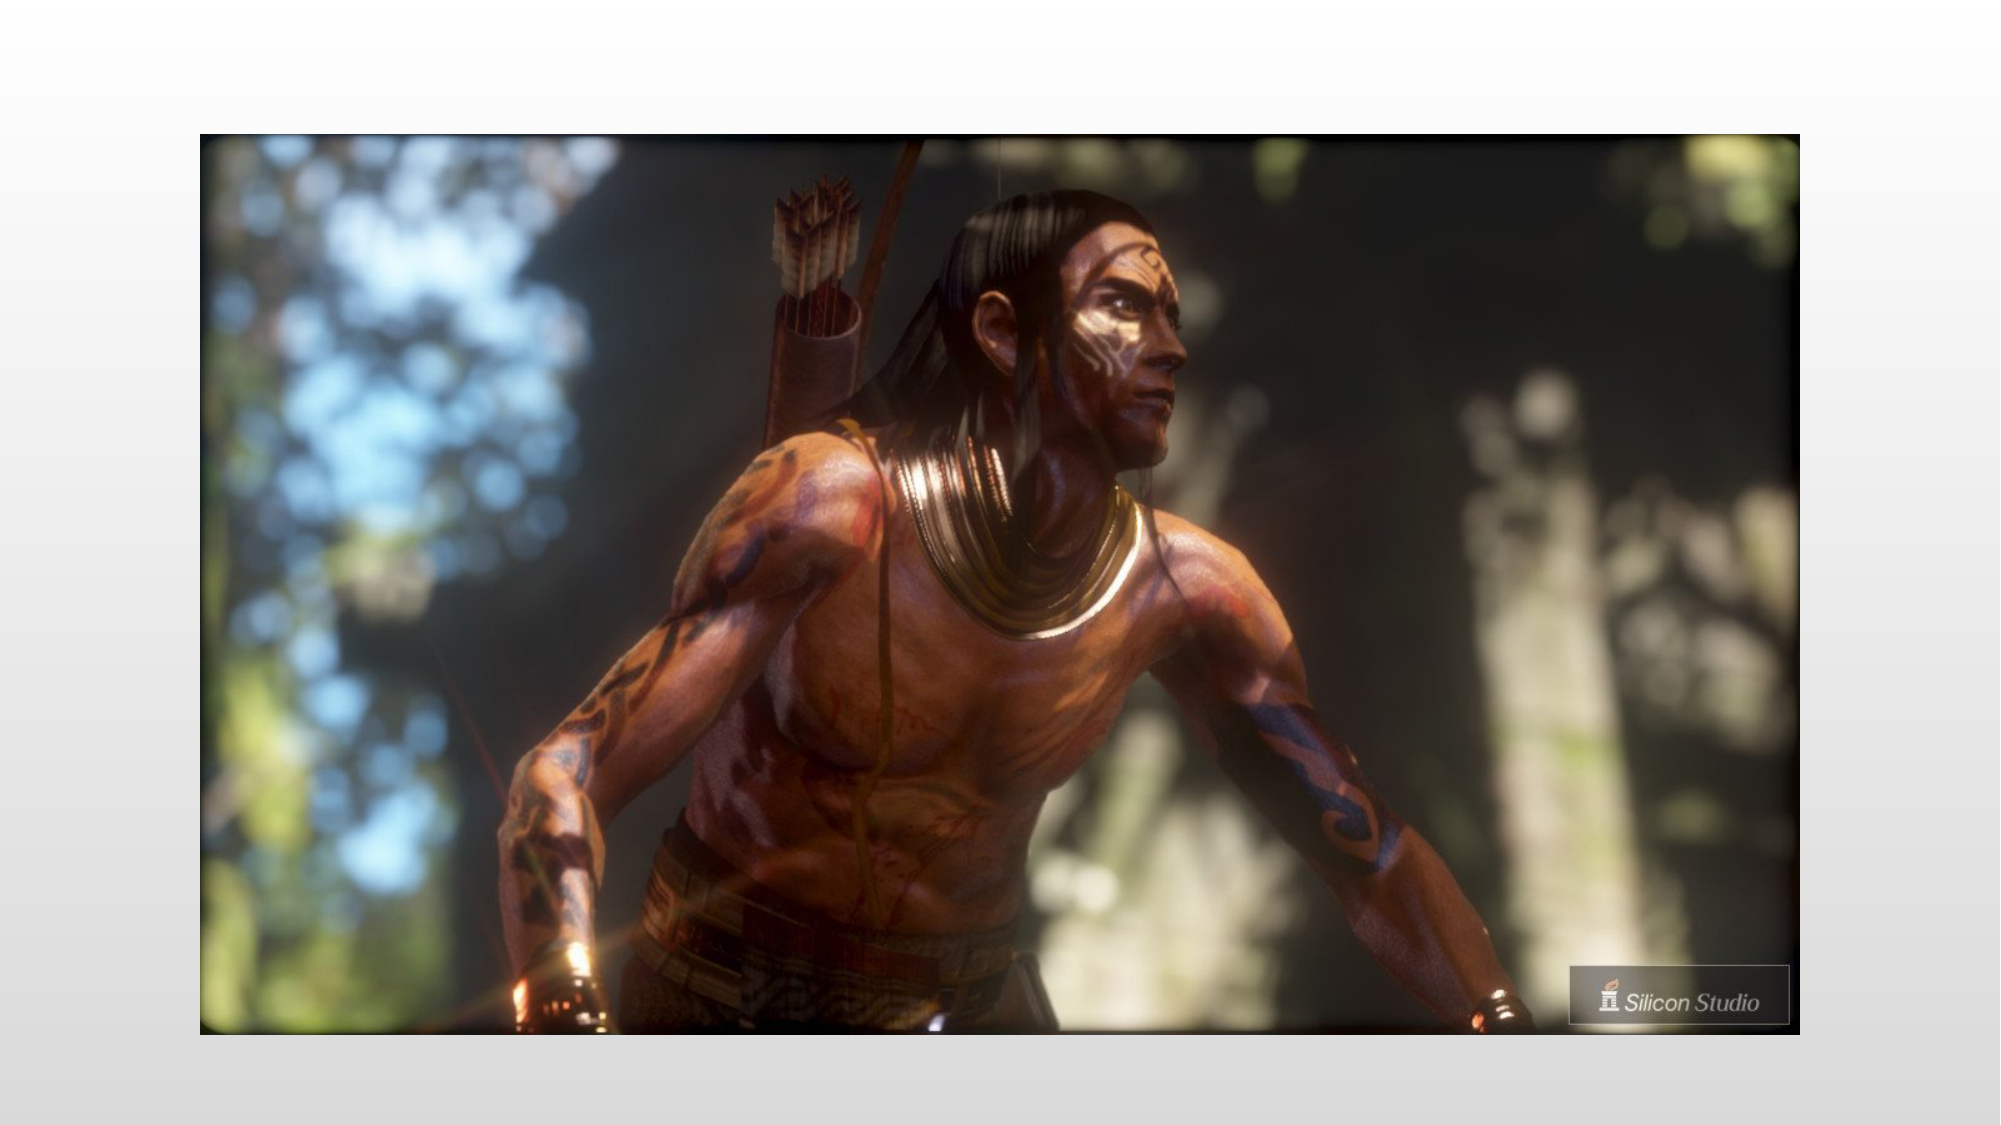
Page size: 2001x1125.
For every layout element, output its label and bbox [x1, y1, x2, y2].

picture [199, 134, 1800, 1035]
